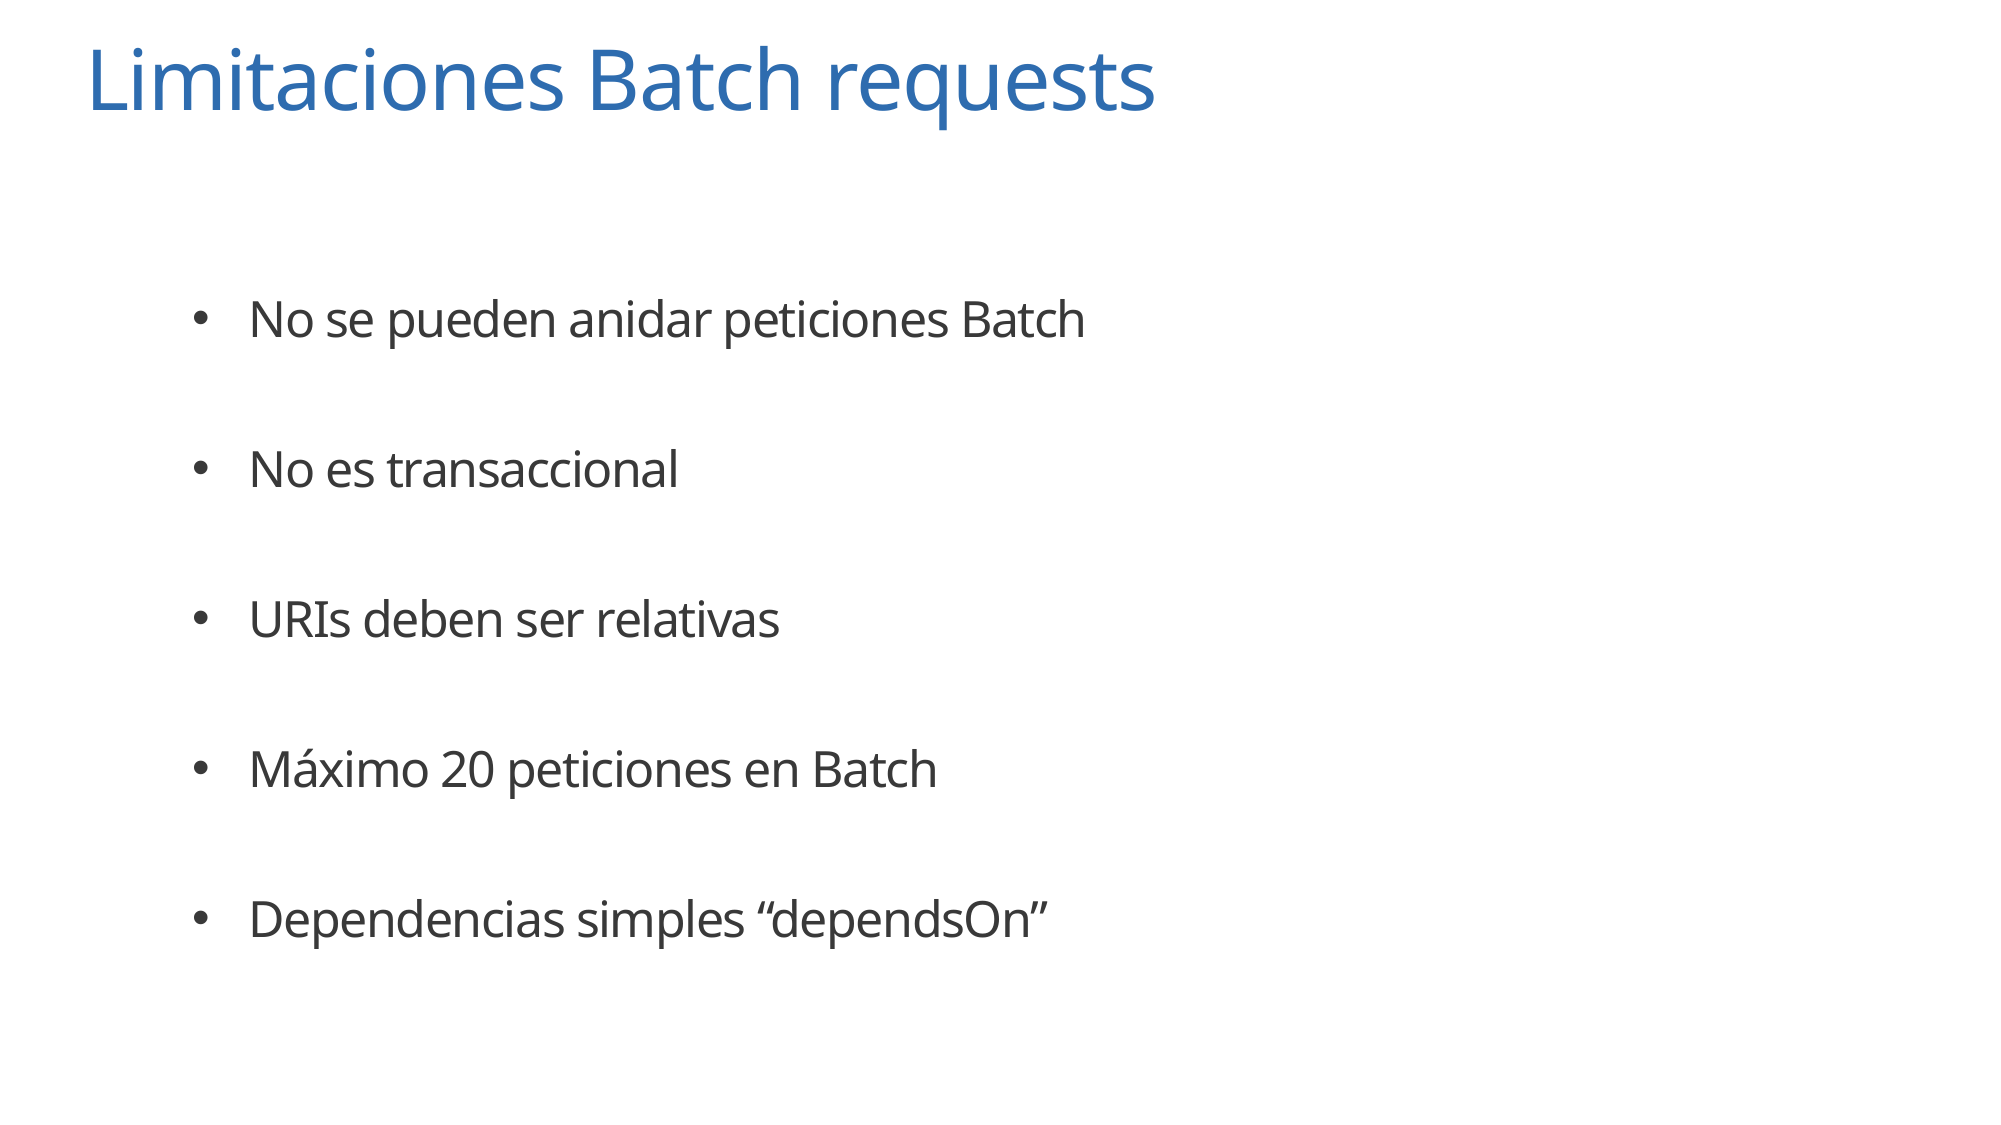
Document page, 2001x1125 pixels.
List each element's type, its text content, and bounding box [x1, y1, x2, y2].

title Limitaciones Batch requests [85, 37, 1915, 161]
text_box No se pueden anidar peticiones Batch No es transaccional URIs deben ser relativas Máximo 20 peticiones en Batch Dependencias simples “dependsOn” [192, 197, 1825, 947]
